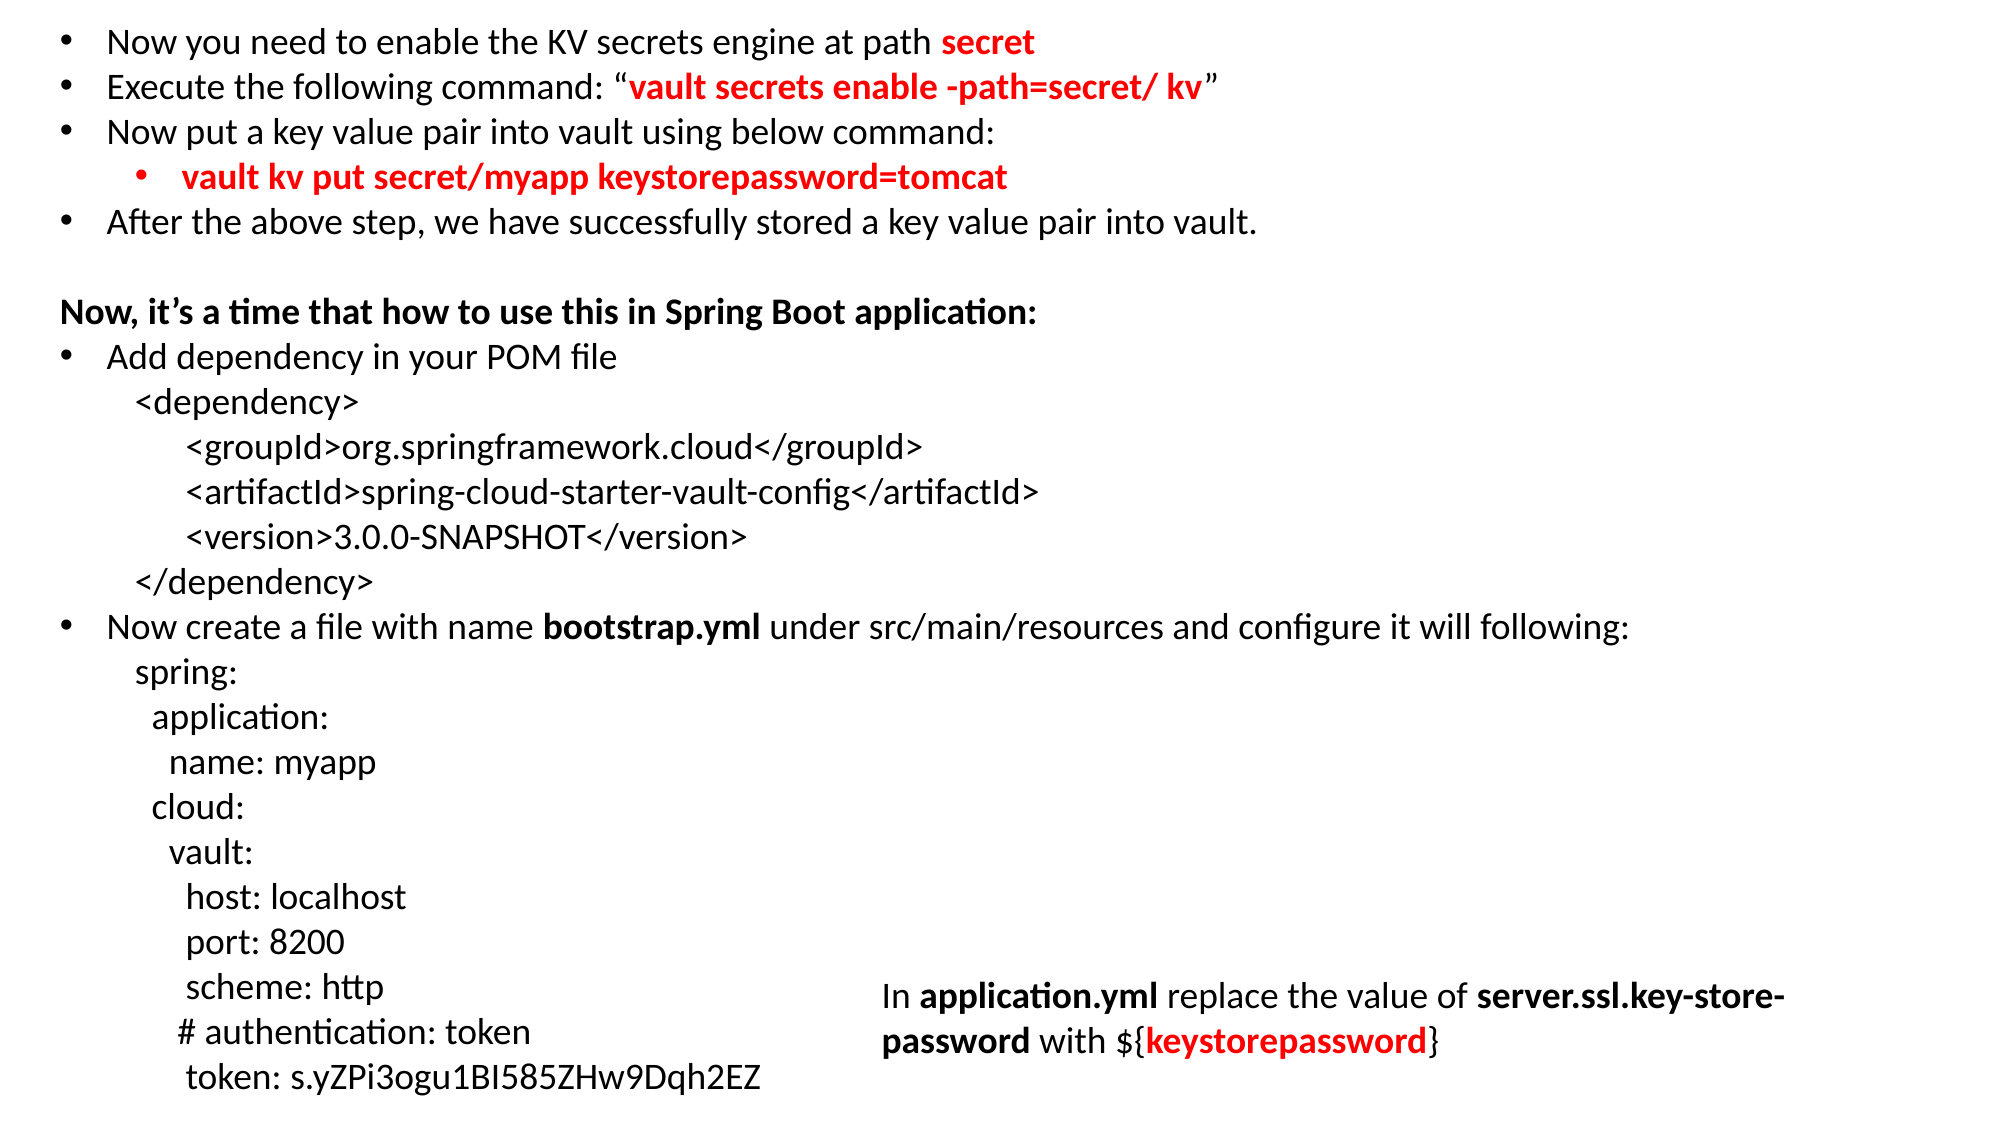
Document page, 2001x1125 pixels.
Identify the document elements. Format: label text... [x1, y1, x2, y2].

text_box In application.yml replace the value of server.ssl.key-store-password with ${keystorepassword} [866, 963, 1942, 1069]
text_box Now you need to enable the KV secrets engine at path secret Execute the following command: “vault secrets enable -path=secret/ kv” Now put a key value pair into vault using below command: vault kv put secret/myapp keystorepassword=tomcat After the above step, we have successfully stored a key value pair into vault. Now, it’s a time that how to use this in Spring Boot application: Add dependency in your POM file <dependency> <groupId>org.springframework.cloud</groupId> <artifactId>spring-cloud-starter-vault-config</artifactId> <version>3.0.0-SNAPSHOT</version> </dependency> Now create a file with name bootstrap.yml under src/main/resources and configure it will following: spring: application: name: myapp cloud: vault: host: localhost port: 8200 scheme: http # authentication: token token: s.yZPi3ogu1BI585ZHw9Dqh2EZ [44, 9, 1647, 1105]
